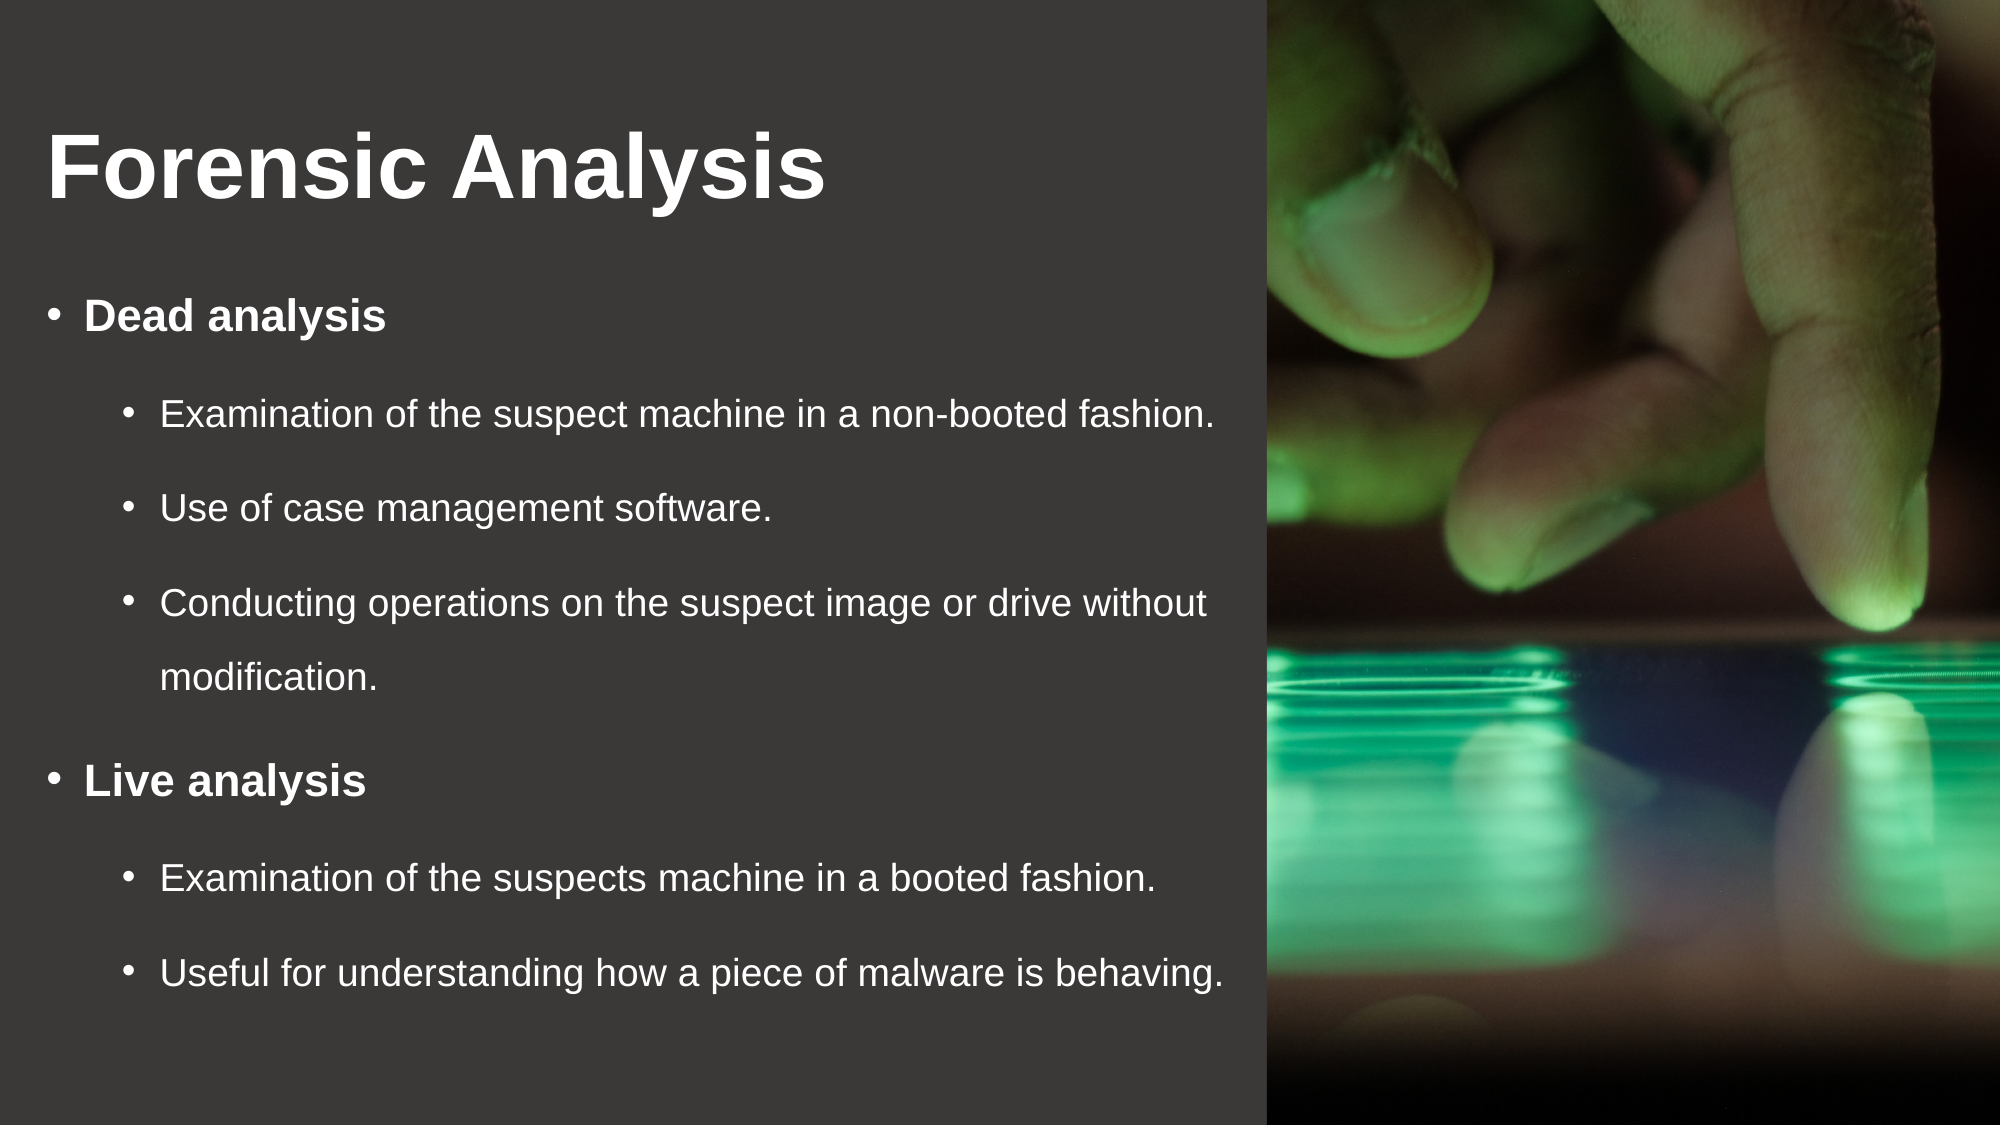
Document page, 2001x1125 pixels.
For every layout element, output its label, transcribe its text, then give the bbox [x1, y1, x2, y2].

title Forensic Analysis [31, 59, 1266, 246]
list Dead analysis Examination of the suspect machine in a non-booted fashion. Use of case management software. Conducting operations on the suspect image or drive without modification. Live analysis Examination of the suspects machine in a booted fashion. Useful for understanding how a piece of malware is behaving. [31, 246, 1266, 1018]
picture [1266, 0, 2000, 1125]
